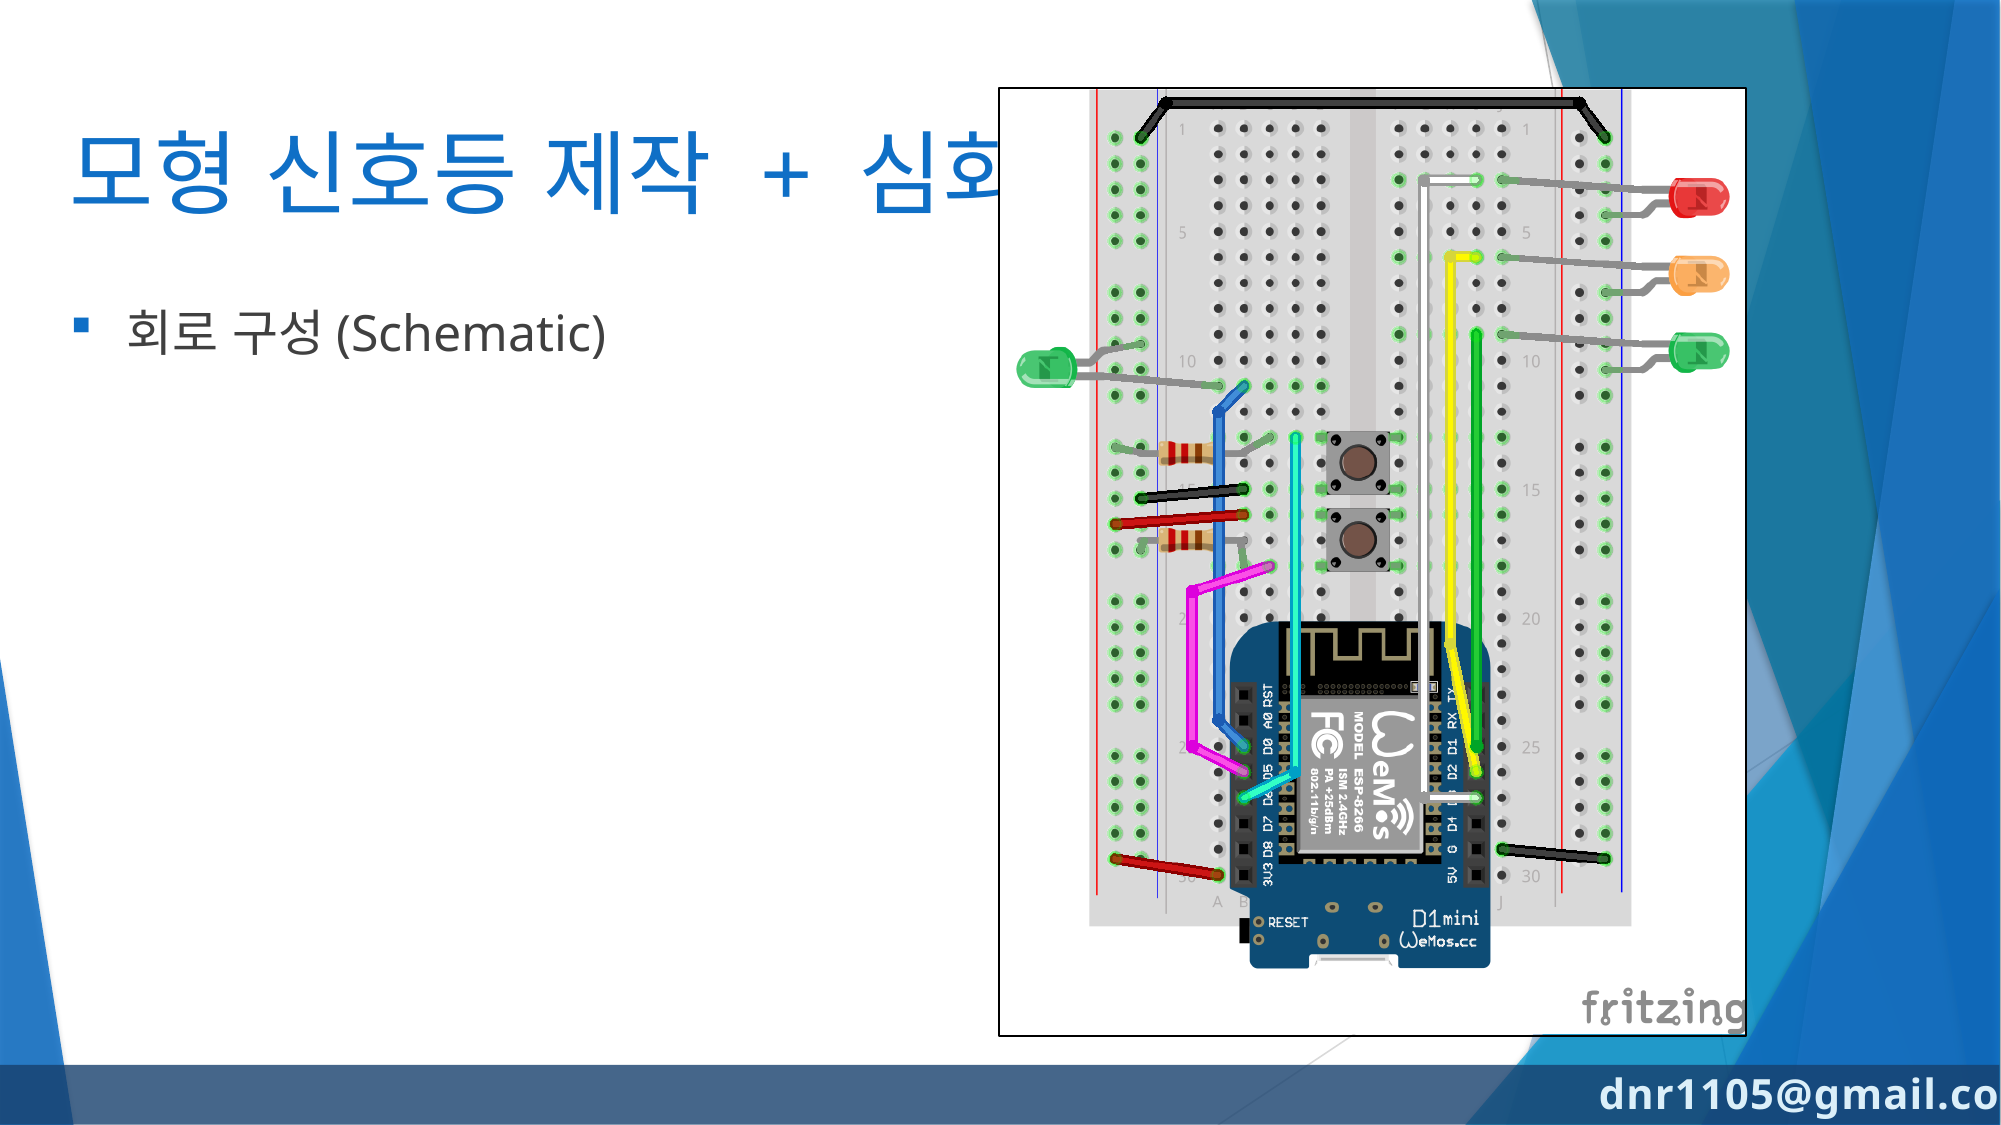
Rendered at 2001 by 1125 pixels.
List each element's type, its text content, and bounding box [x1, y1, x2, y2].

picture [999, 88, 1746, 1036]
title 모형 신호등 제작 + 심화 [55, 62, 1590, 279]
list 회로 구성(Schematic) [55, 294, 994, 1035]
